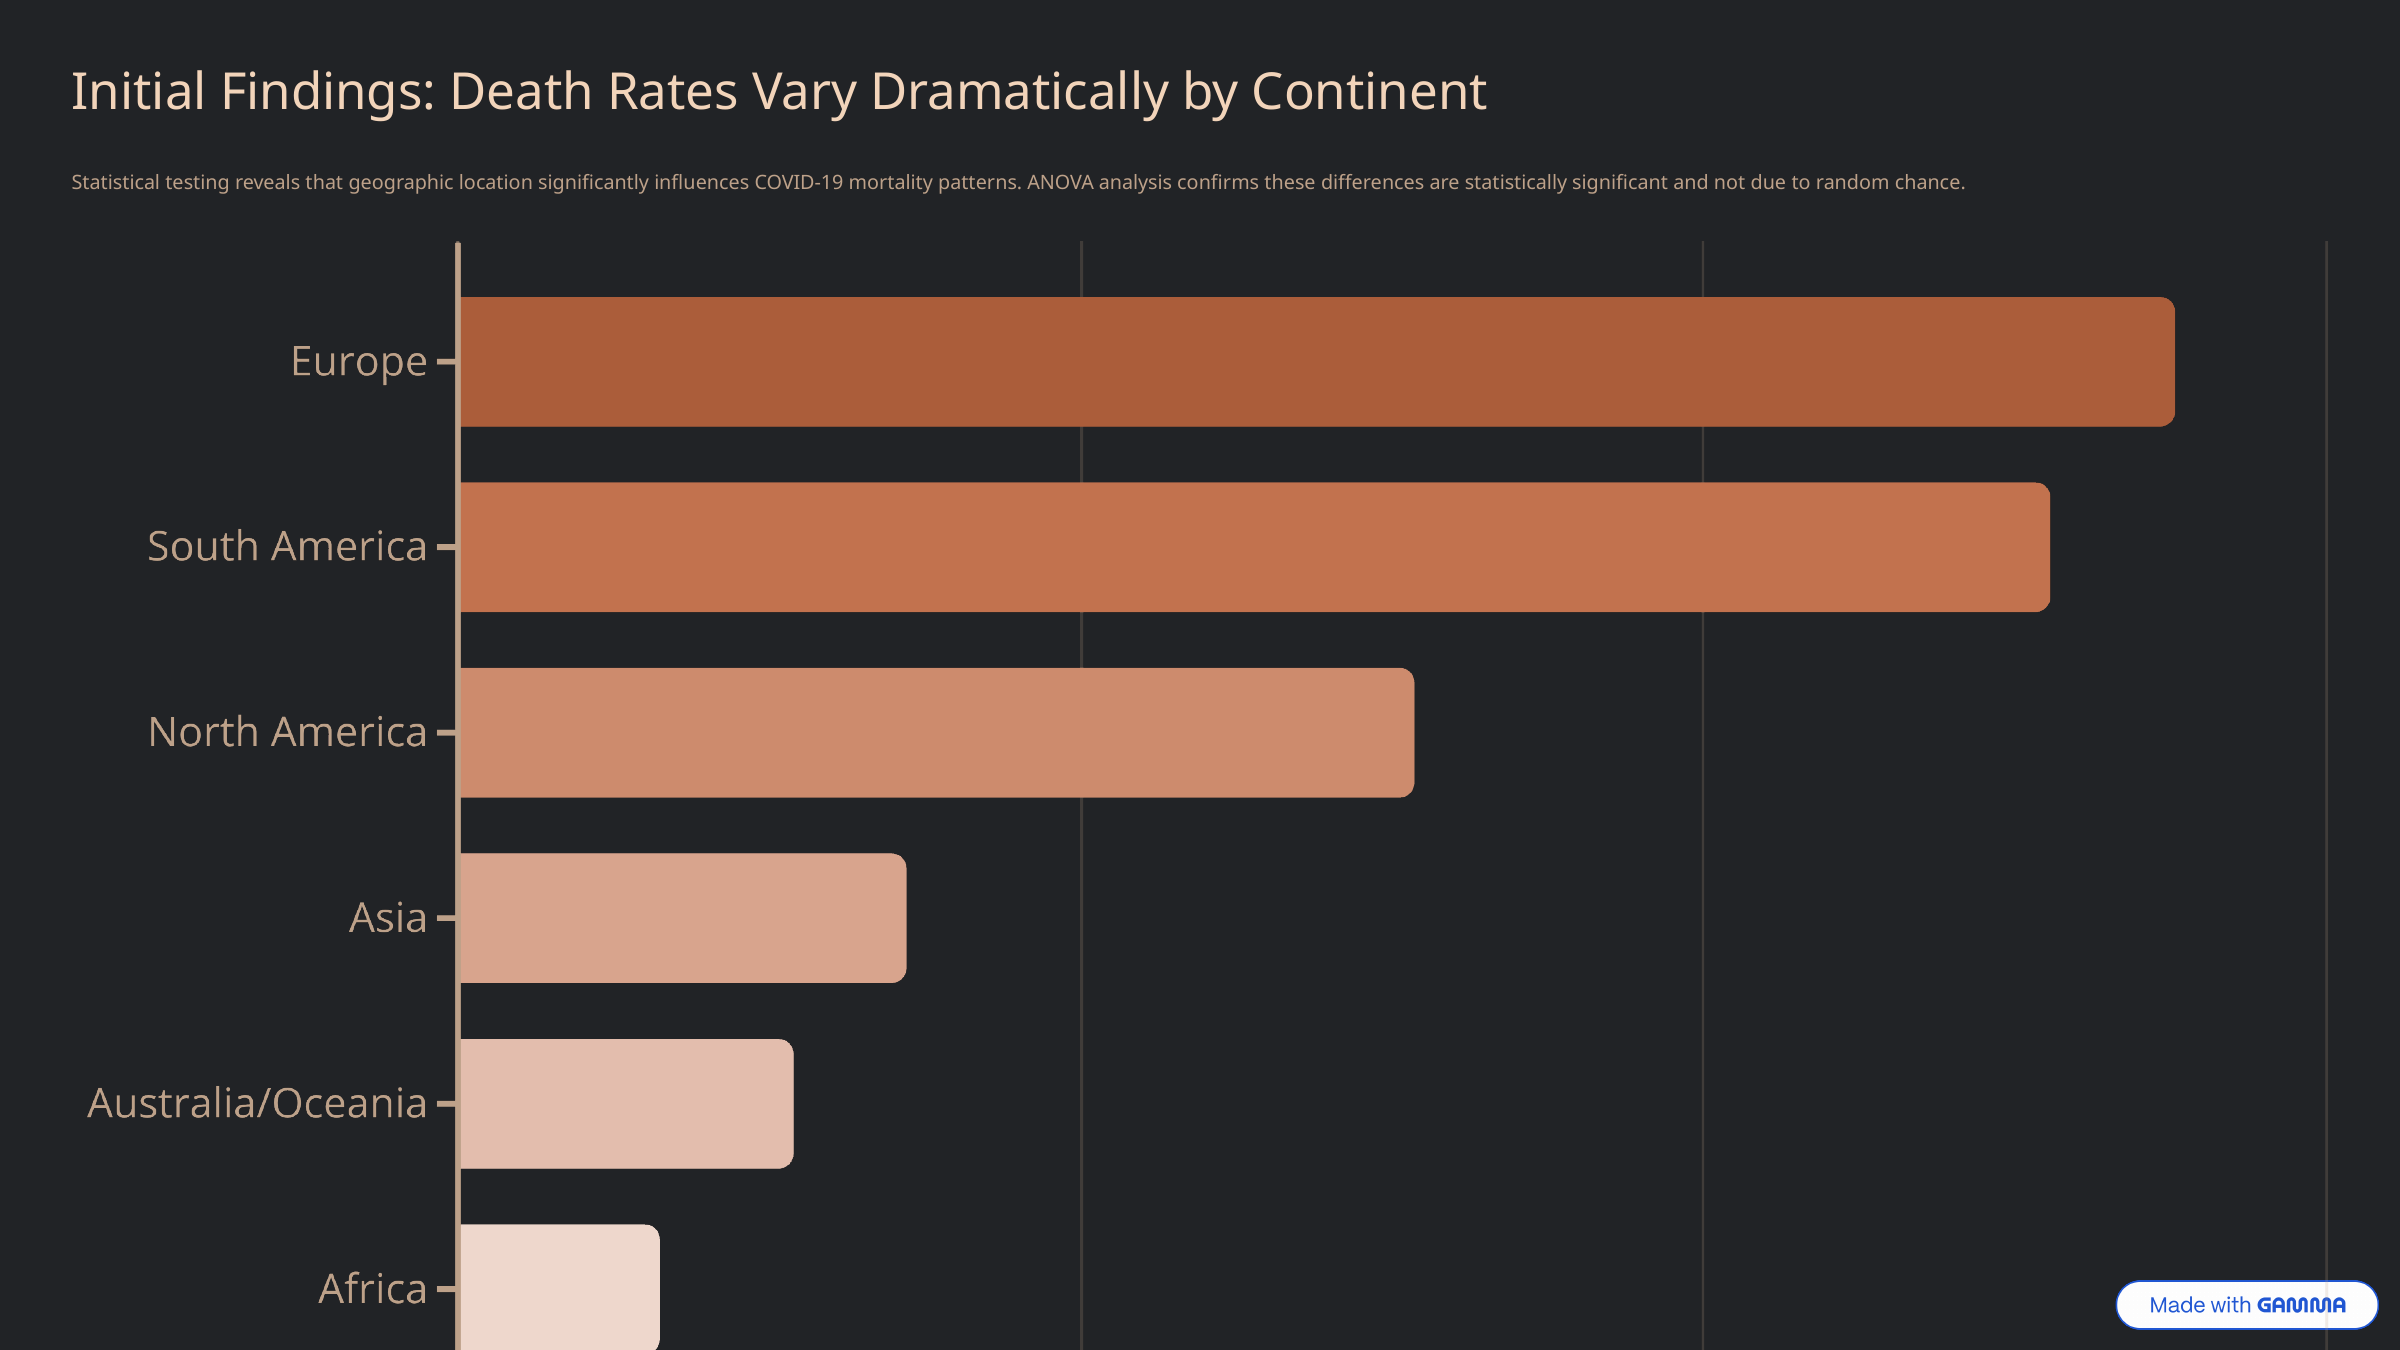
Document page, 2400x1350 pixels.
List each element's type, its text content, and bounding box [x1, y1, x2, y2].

picture [71, 217, 2389, 1350]
text_box Statistical testing reveals that geographic location significantly influences COVID-19 mortality patterns. ANOVA analysis confirms these differences are statistically significant and not due to random chance. [71, 161, 2329, 195]
text_box Initial Findings: Death Rates Vary Dramatically by Continent [71, 56, 1549, 121]
